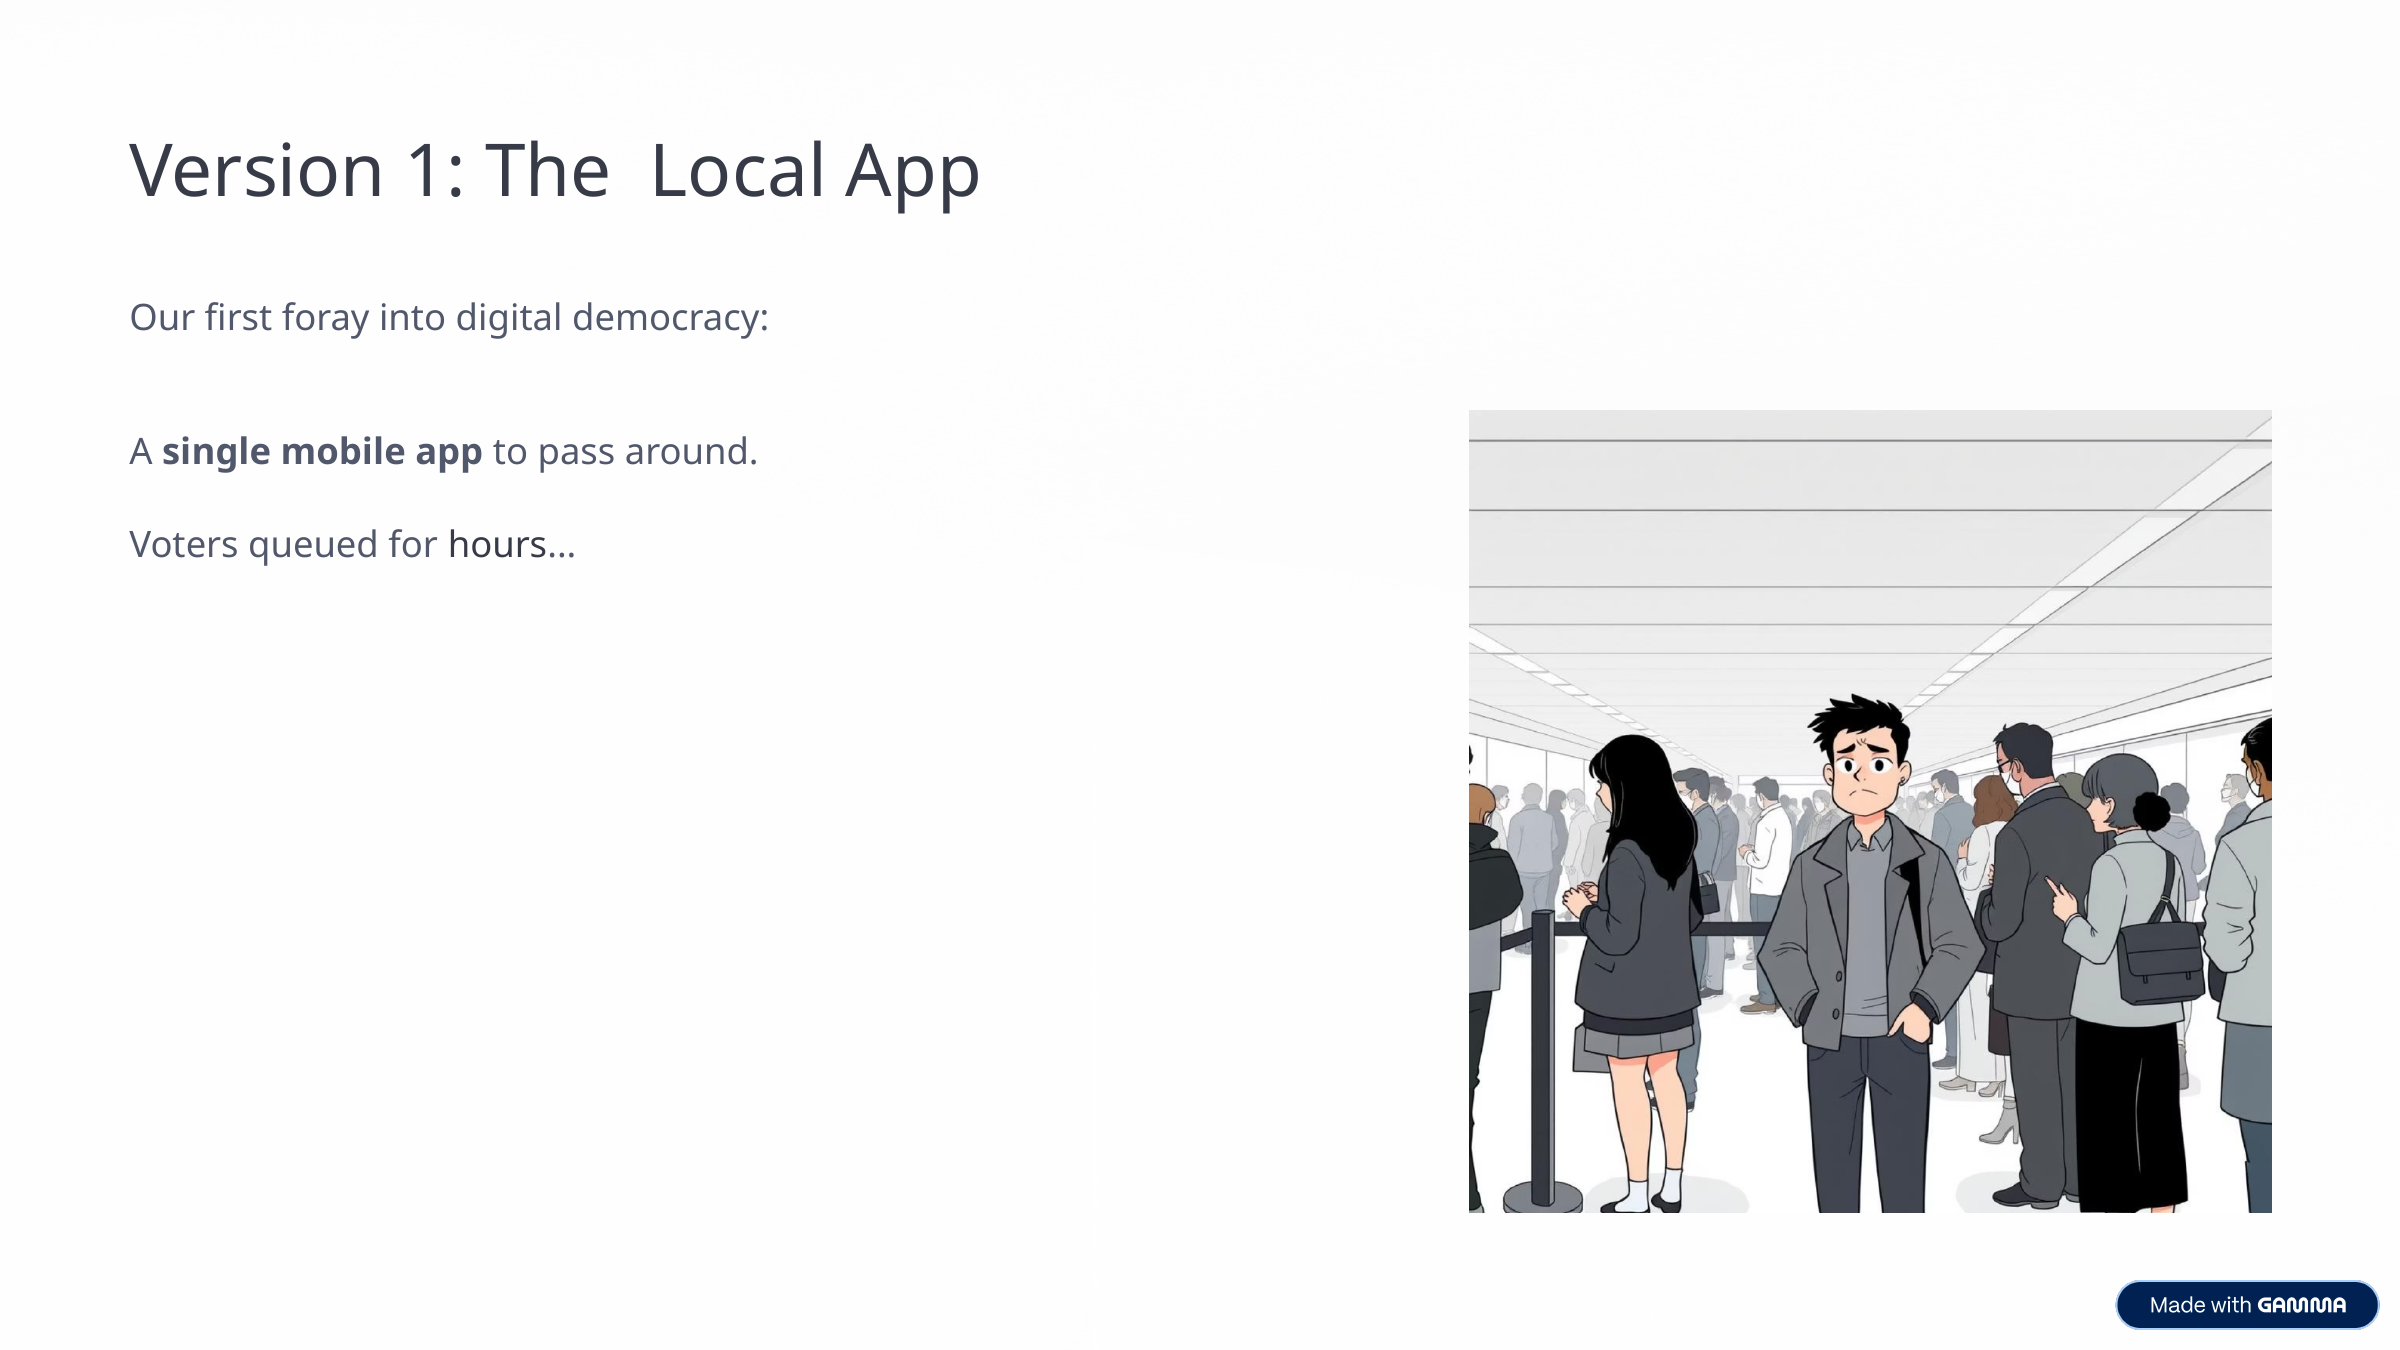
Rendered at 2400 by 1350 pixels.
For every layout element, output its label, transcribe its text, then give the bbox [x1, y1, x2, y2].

picture [1469, 410, 2273, 1213]
text_box Version 1: The Local App [129, 101, 998, 194]
text_box Our first foray into digital democracy: [129, 267, 2271, 328]
text_box A single mobile app to pass around. [129, 401, 1378, 462]
text_box Voters queued for hours... [129, 494, 1378, 554]
picture [2106, 1271, 2389, 1339]
